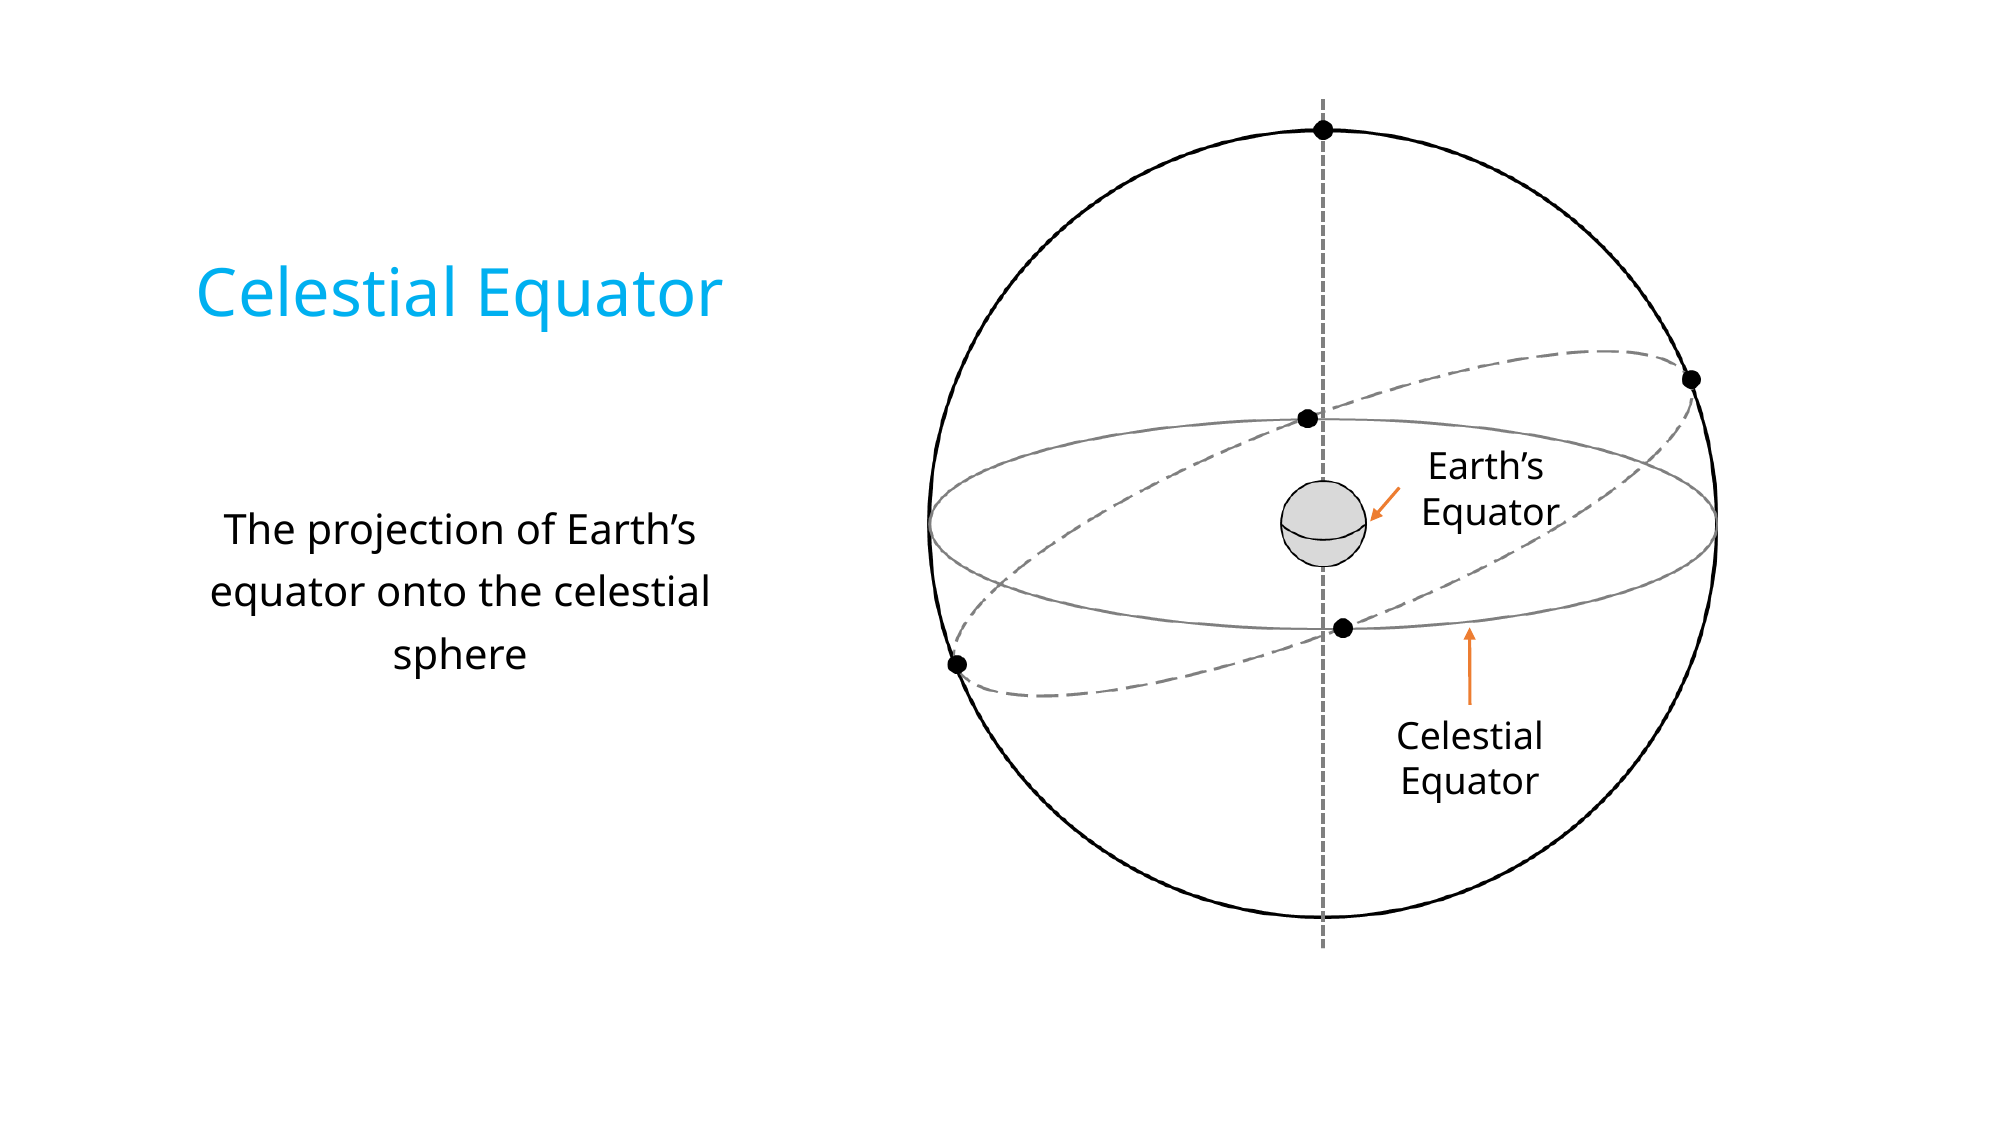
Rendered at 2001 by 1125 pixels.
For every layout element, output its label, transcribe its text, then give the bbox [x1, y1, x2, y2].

list The projection of Earth’s equator onto the celestial sphere [137, 344, 783, 962]
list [927, 99, 1718, 950]
title Celestial Equator [137, 75, 783, 338]
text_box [1370, 488, 1400, 522]
